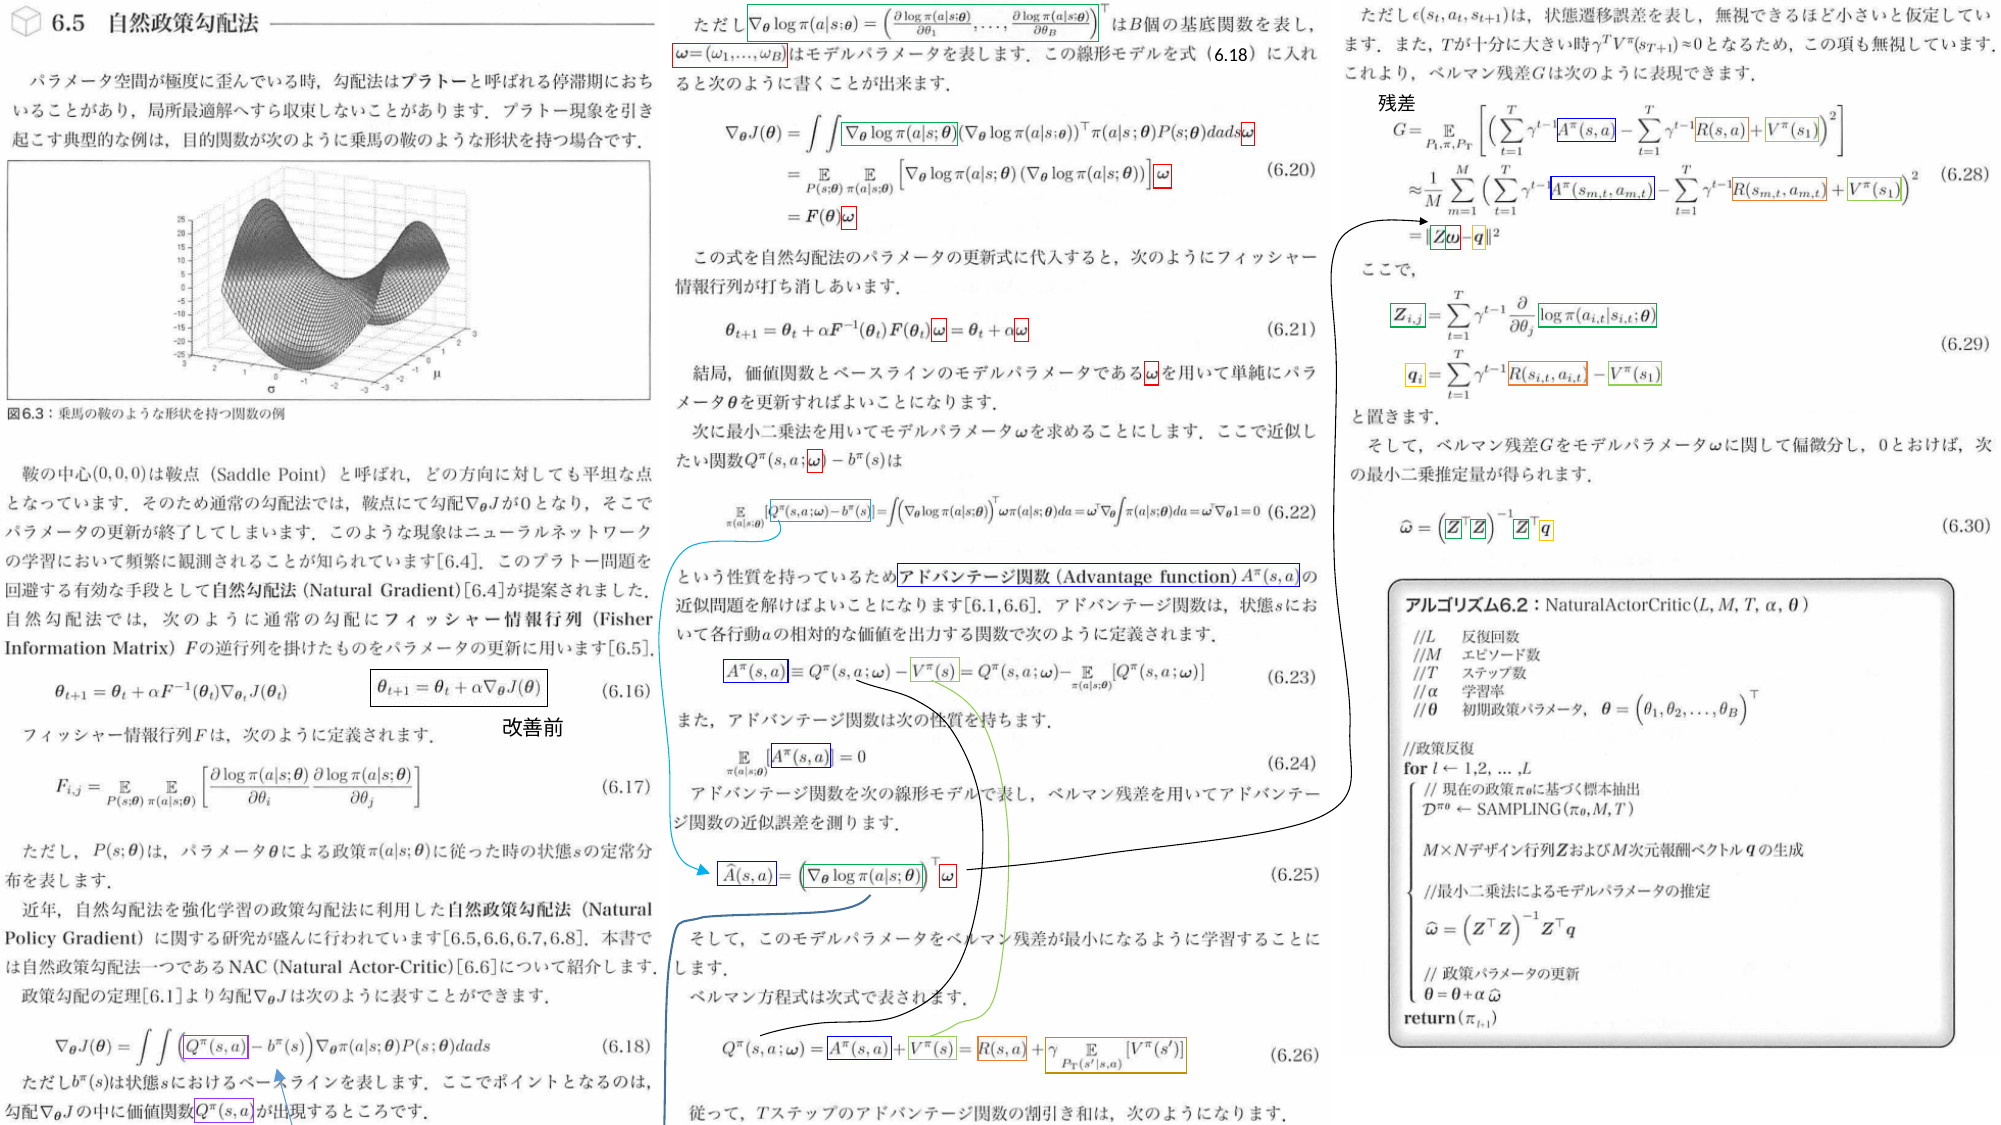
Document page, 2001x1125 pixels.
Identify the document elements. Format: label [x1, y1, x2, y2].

picture [0, 0, 659, 1125]
picture [1341, 0, 2000, 1056]
text_box [1330, 236, 1341, 813]
text_box [659, 951, 670, 1125]
text_box [659, 568, 670, 832]
text_box [276, 1068, 311, 1125]
picture [670, 0, 1330, 1125]
